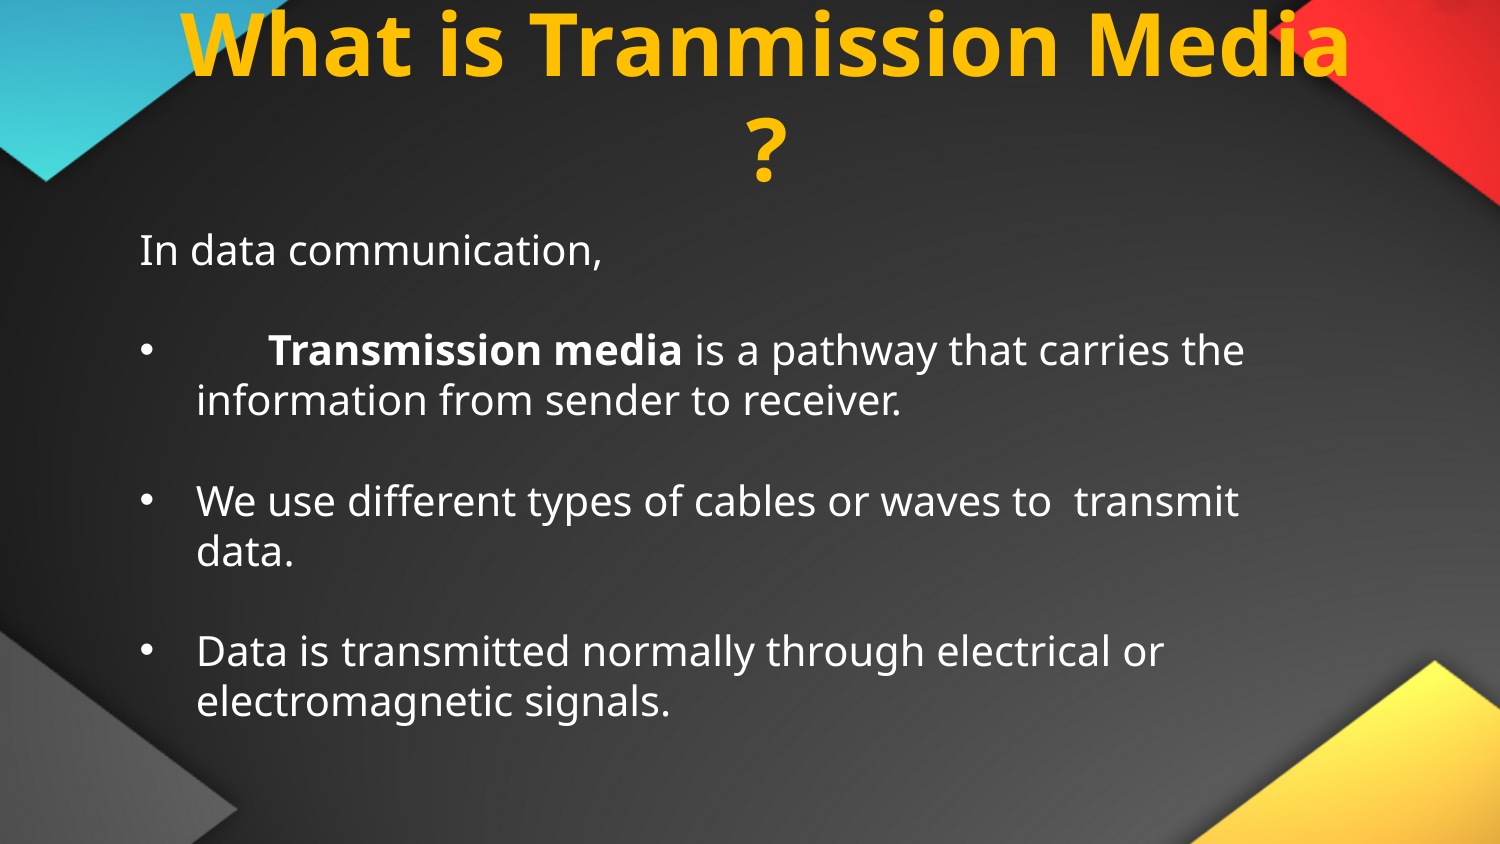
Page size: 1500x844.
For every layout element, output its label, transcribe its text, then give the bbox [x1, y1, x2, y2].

text_box In data communication, Transmission media is a pathway that carries the information from sender to receiver. We use different types of cables or waves to transmit data. Data is transmitted normally through electrical or electromagnetic signals. [137, 221, 1384, 725]
title What is Tranmission Media ? [174, 0, 1358, 199]
picture [0, 0, 1500, 844]
